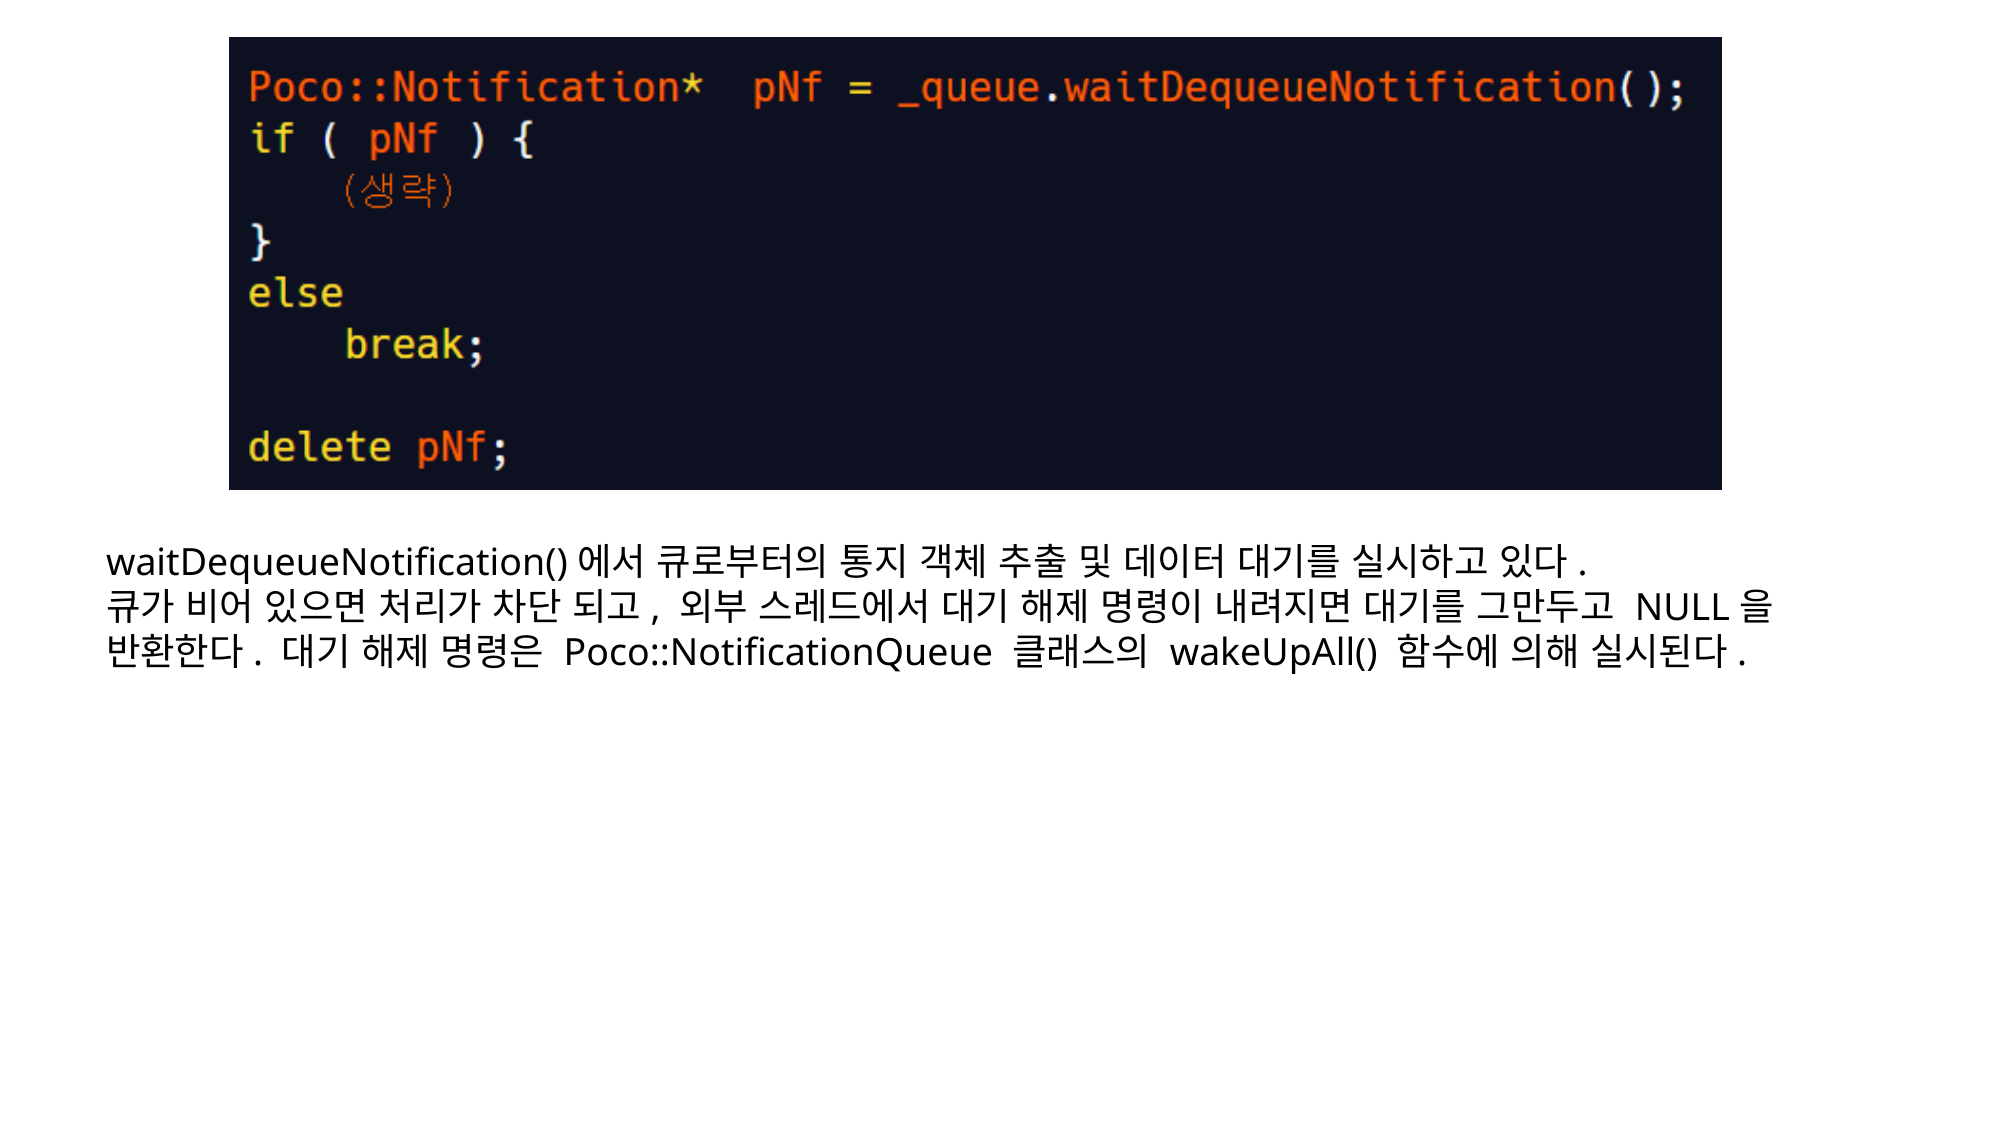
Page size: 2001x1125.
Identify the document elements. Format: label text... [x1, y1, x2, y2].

picture [229, 37, 1722, 490]
text_box waitDequeueNotification()에서 큐로부터의 통지 객체 추출 및 데이터 대기를 실시하고 있다. 큐가 비어 있으면 처리가 차단 되고, 외부 스레드에서 대기 해제 명령이 내려지면 대기를 그만두고 NULL을 반환한다. 대기 해제 명령은 Poco::NotificationQueue 클래스의 wakeUpAll() 함수에 의해 실시된다. [91, 530, 1914, 681]
